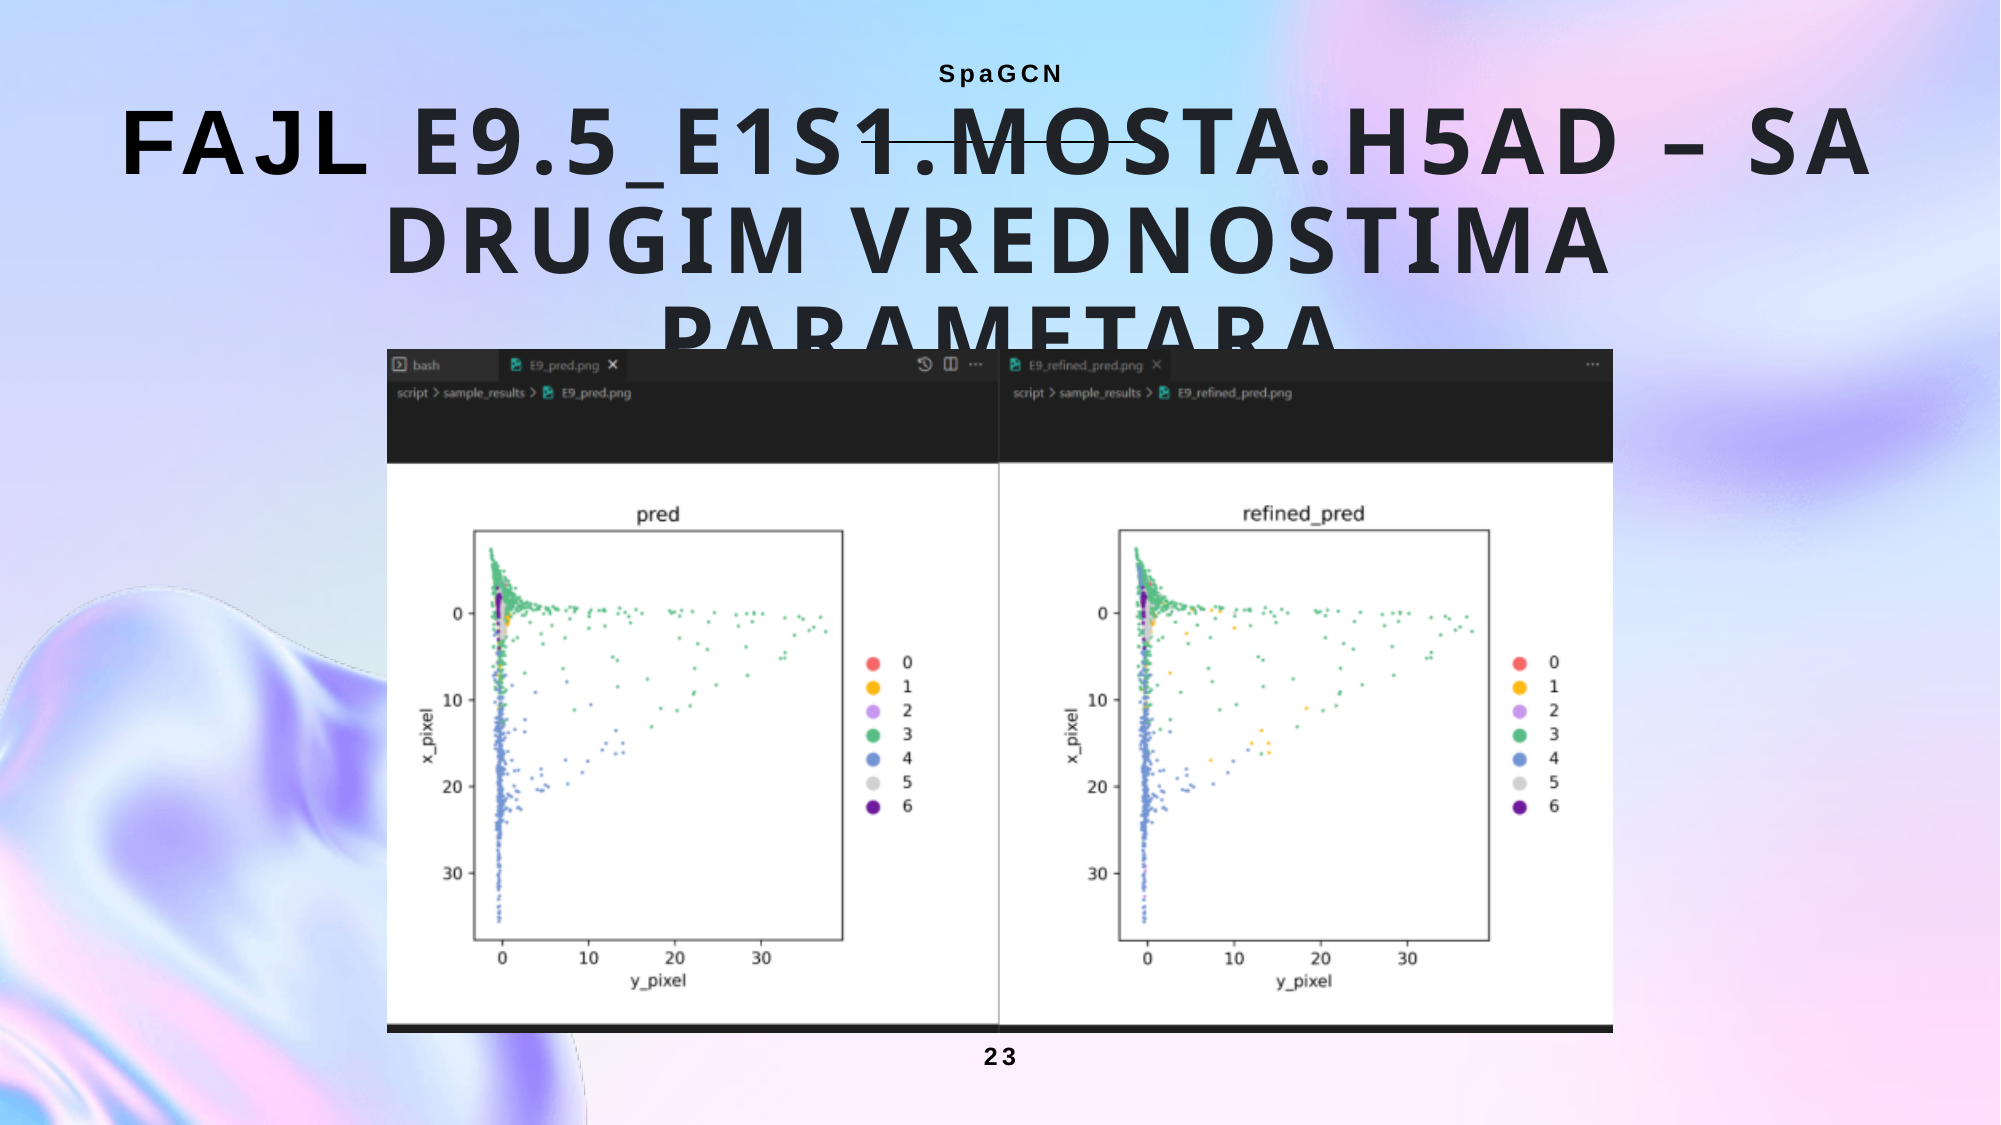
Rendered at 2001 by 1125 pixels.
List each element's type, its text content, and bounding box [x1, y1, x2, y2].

picture [0, 0, 2000, 1125]
footer SpaGCN [662, 1, 1338, 143]
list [387, 349, 1613, 1033]
title Fajl E9.5_E1S1.MOSTA.h5ad – sa drugim vrednostima parametara [100, 142, 1901, 316]
slide_number 23 [662, 1033, 1338, 1125]
